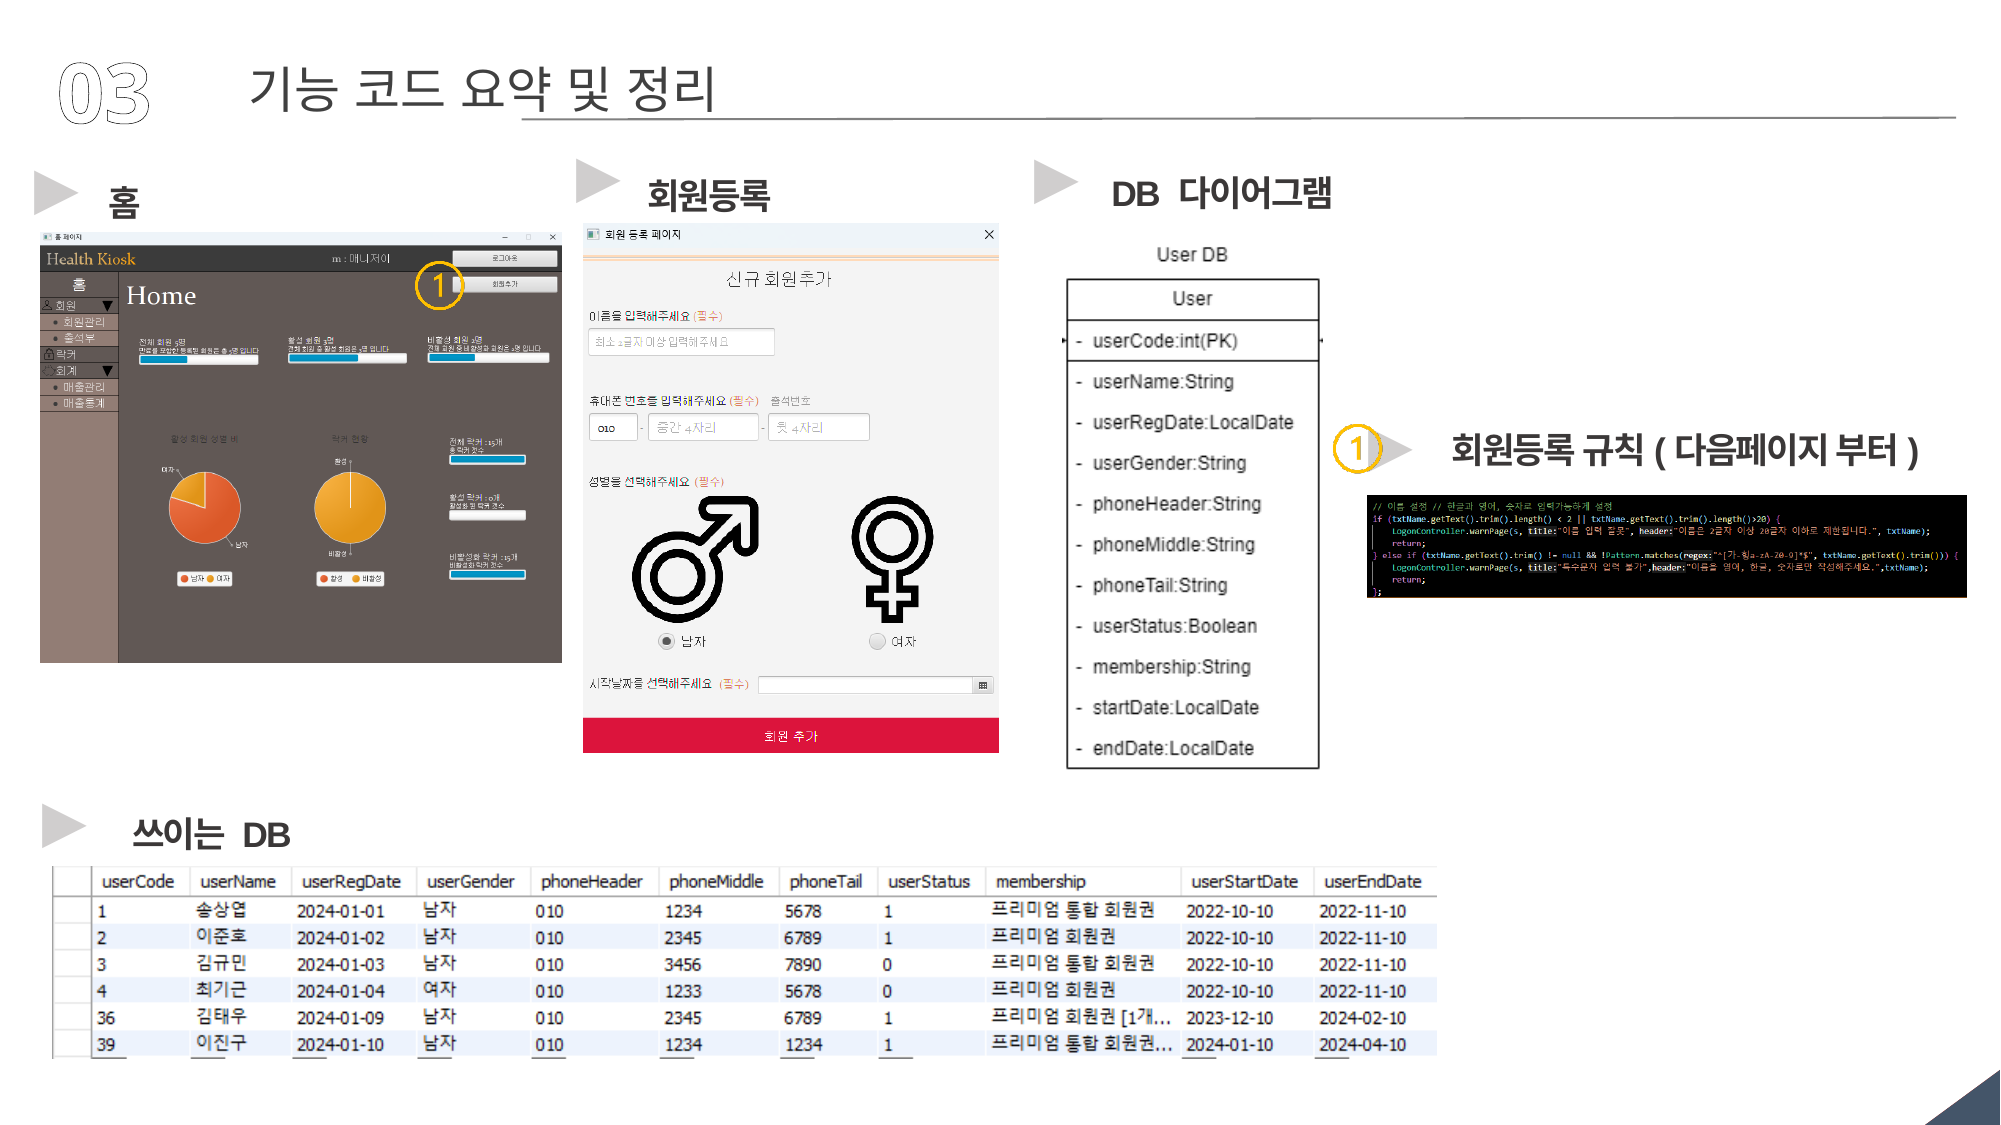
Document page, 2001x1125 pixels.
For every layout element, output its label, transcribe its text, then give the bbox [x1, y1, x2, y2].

text_box ▶ [27, 775, 111, 861]
text_box 기능 코드 요약 및 정리 [233, 51, 734, 127]
picture [1366, 495, 1967, 598]
text_box 회원등록 [632, 145, 810, 223]
picture [52, 866, 1437, 1059]
text_box 쓰이는 DB [117, 783, 395, 862]
text_box 홈 [93, 152, 162, 232]
text_box ▶ [19, 142, 103, 228]
picture [40, 232, 562, 663]
text_box 회원등록 규칙(다음페이지 부터) [1436, 399, 1951, 479]
picture [1062, 235, 1323, 785]
picture [1327, 418, 1387, 478]
picture [583, 223, 999, 753]
text_box 03 [41, 32, 233, 148]
text_box DB 다이어그램 [1096, 141, 1375, 221]
text_box ▶ [1354, 399, 1437, 485]
text_box ▶ [1019, 131, 1102, 217]
text_box ▶ [561, 130, 644, 216]
